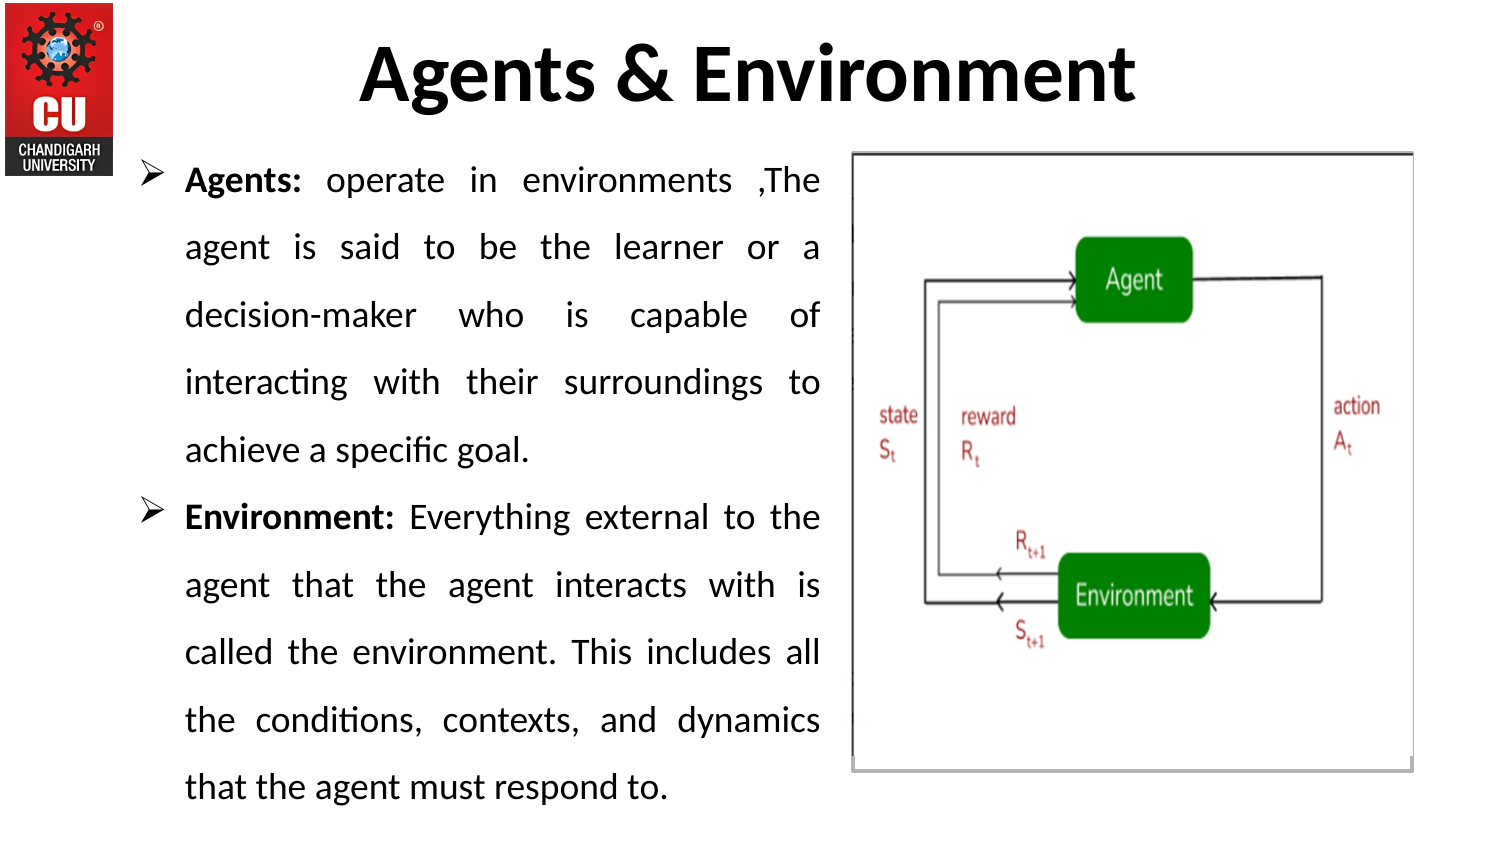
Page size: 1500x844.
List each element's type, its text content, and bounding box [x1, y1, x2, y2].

text_box Agents: operate in environments ,The agent is said to be the learner or a decision-maker who is capable of interacting with their surroundings to achieve a specific goal. Environment: Everything external to the agent that the agent interacts with is called the environment. This includes all the conditions, contexts, and dynamics that the agent must respond to. [123, 124, 836, 815]
picture [5, 143, 113, 176]
picture [5, 3, 113, 10]
text_box [851, 760, 1414, 773]
picture [852, 153, 1413, 756]
text_box Agents & Environment [5, 10, 1492, 143]
